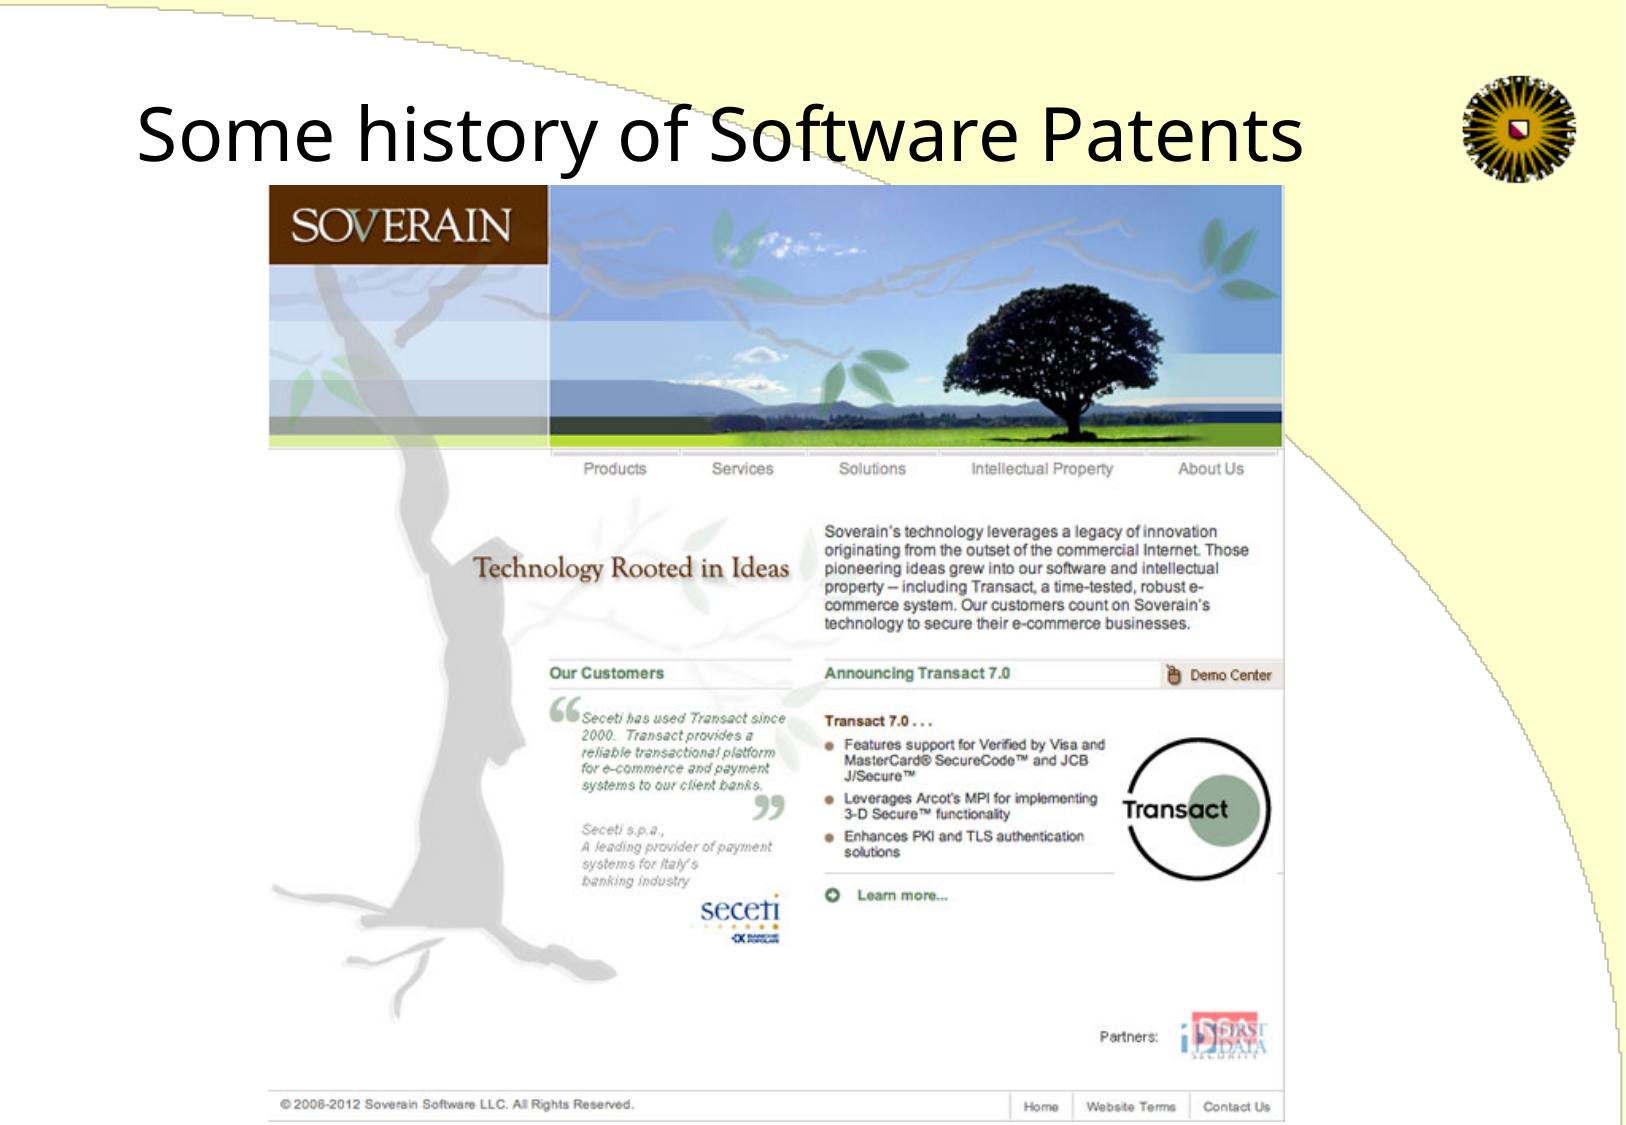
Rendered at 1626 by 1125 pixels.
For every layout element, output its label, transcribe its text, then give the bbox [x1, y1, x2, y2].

title Some history of Software Patents [121, 37, 1436, 225]
picture [0, 3, 1625, 1125]
